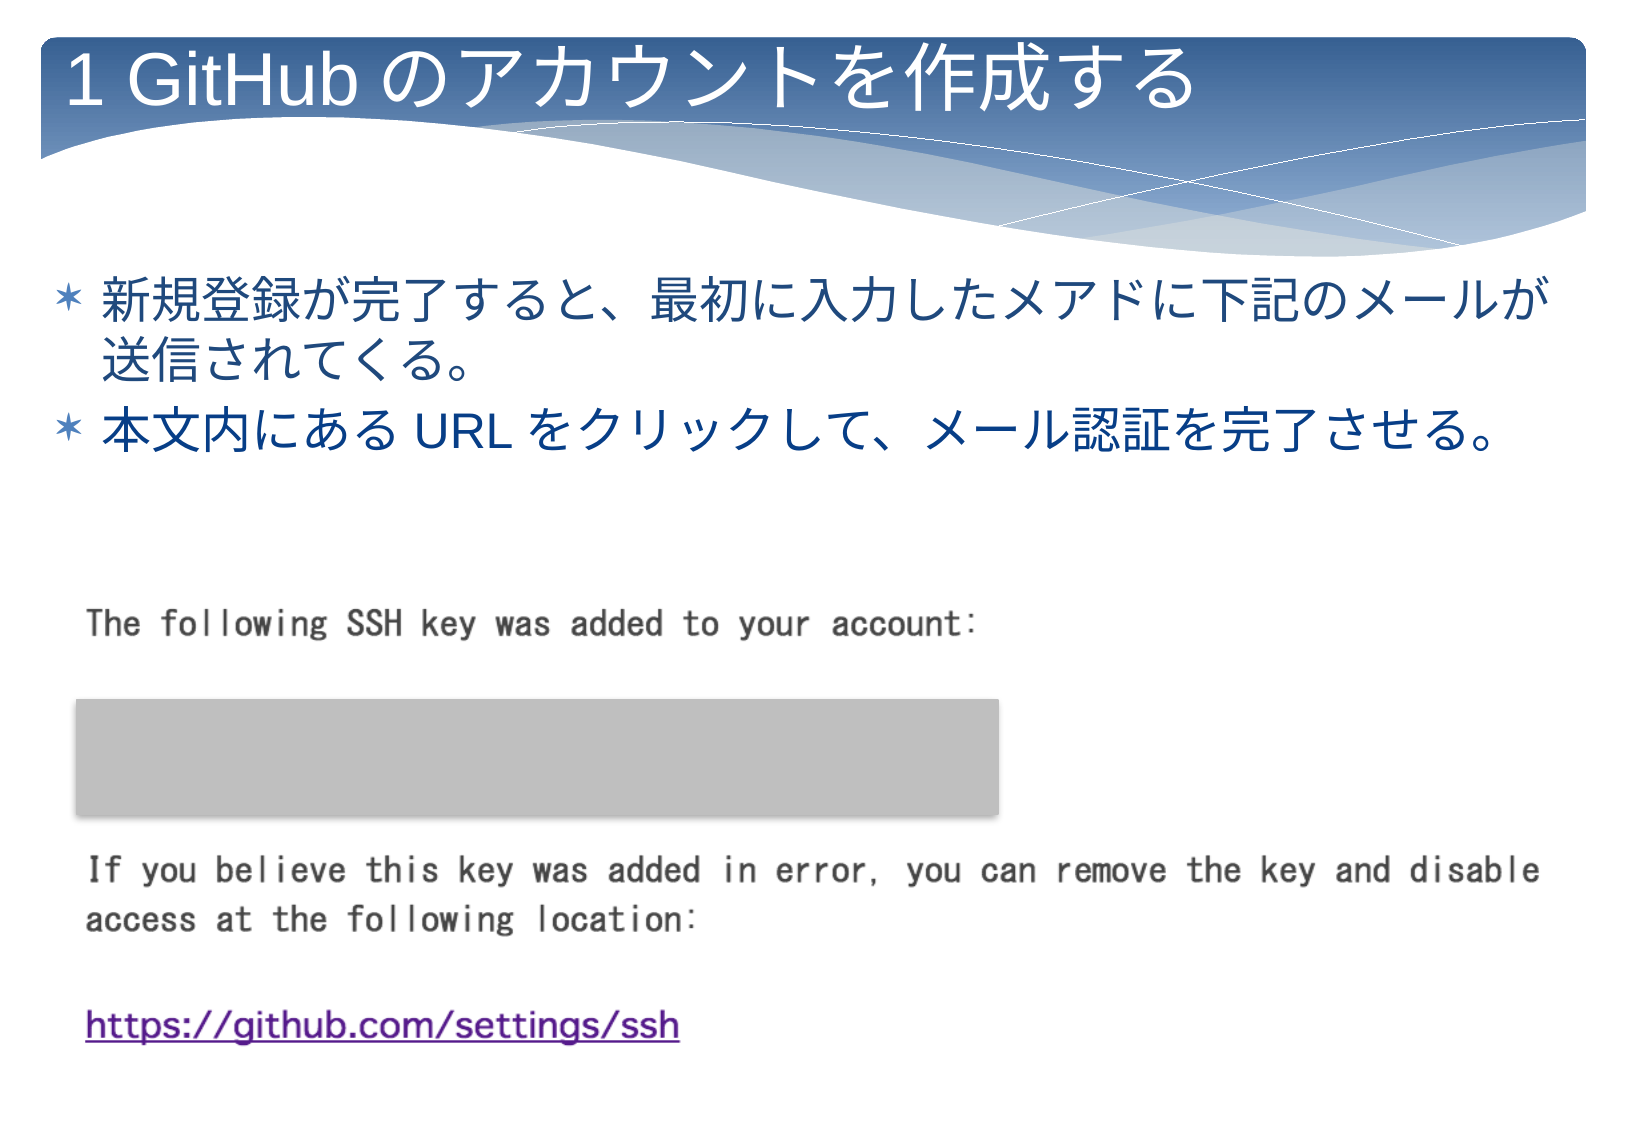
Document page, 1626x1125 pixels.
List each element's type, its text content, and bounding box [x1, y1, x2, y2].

picture [64, 582, 1583, 1065]
text_box 1 GitHubのアカウントを作成する [49, 23, 1235, 129]
text_box 新規登録が完了すると、最初に入力したメアドに下記のメールが送信されてくる。 本文内にあるURLをクリックして、メール認証を完了させる。 [41, 261, 1583, 509]
